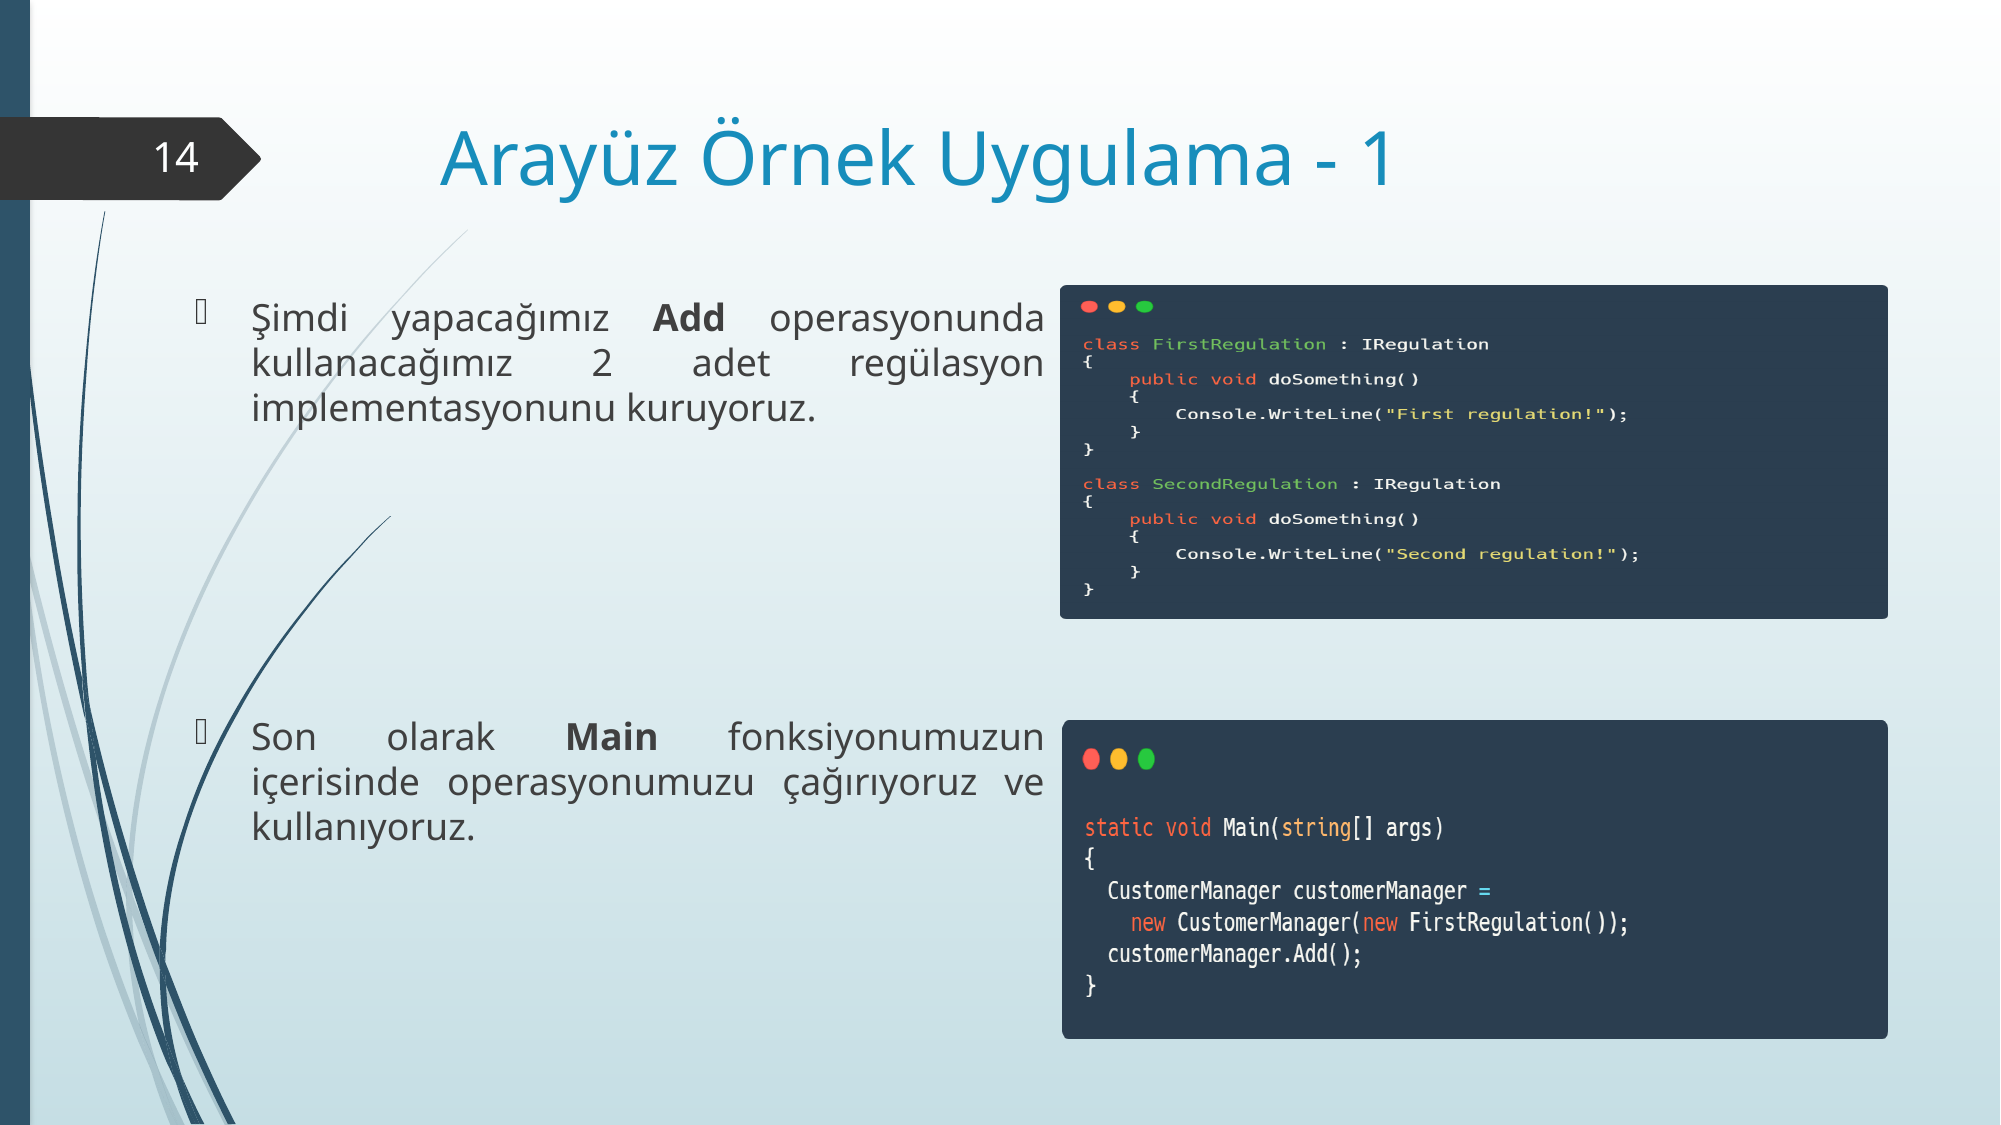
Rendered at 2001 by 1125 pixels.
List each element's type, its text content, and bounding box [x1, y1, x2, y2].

slide_number 14 [87, 129, 216, 190]
title Arayüz Örnek Uygulama - 1 [425, 102, 1888, 286]
picture [1062, 720, 1888, 1040]
list Şimdi yapacağımız Add operasyonunda kullanacağımız 2 adet regülasyon implementasyonunu kuruyoruz. Son olarak Main fonksiyonumuzun içerisinde operasyonumuzu çağırıyoruz ve kullanıyoruz. [179, 286, 1061, 1039]
picture [1060, 285, 1888, 619]
